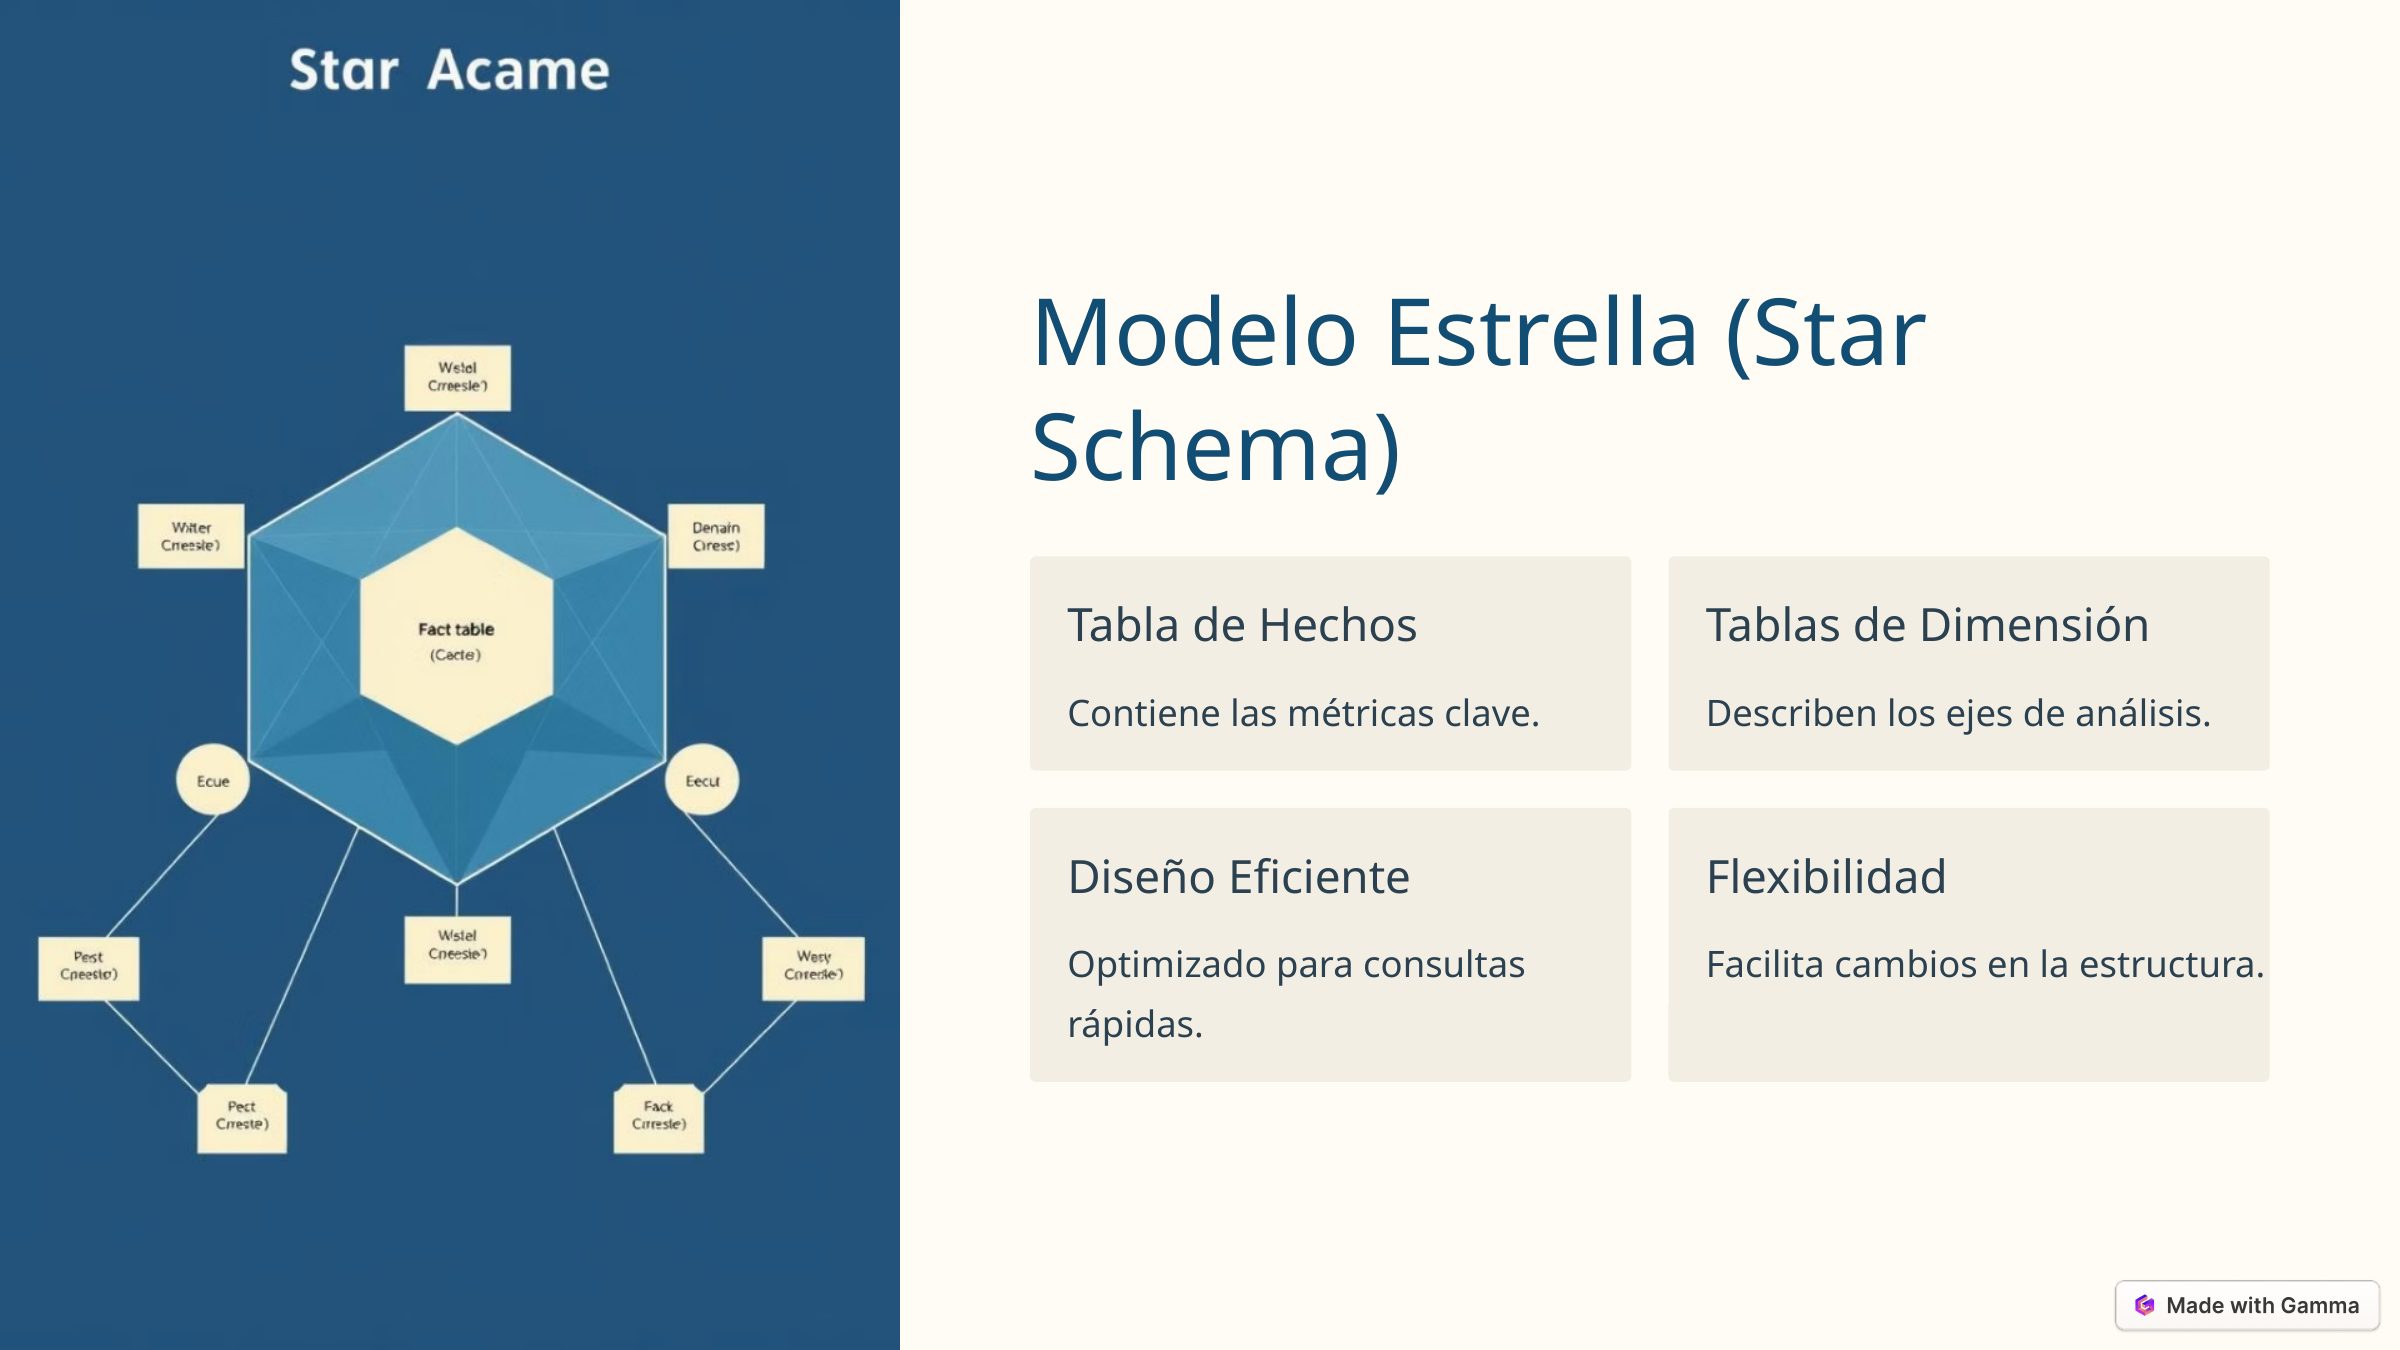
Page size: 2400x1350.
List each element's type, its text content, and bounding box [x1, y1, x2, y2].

text_box [1030, 807, 1632, 1082]
text_box Tablas de Dimensión [1705, 593, 2176, 652]
picture [0, 0, 900, 1350]
text_box Diseño Eficiente [1067, 845, 1533, 904]
text_box Tabla de Hechos [1067, 593, 1533, 652]
text_box Optimizado para consultas rápidas. [1067, 925, 1595, 1045]
text_box Facilita cambios en la estructura. [1705, 925, 2233, 986]
text_box Contiene las métricas clave. [1067, 673, 1595, 734]
text_box [1030, 556, 1632, 771]
text_box [1668, 807, 2270, 1082]
text_box [1668, 556, 2270, 771]
text_box Flexibilidad [1705, 845, 2171, 904]
picture [2106, 1271, 2389, 1339]
text_box Modelo Estrella (Star Schema) [1030, 267, 2270, 501]
text_box Describen los ejes de análisis. [1705, 673, 2233, 734]
